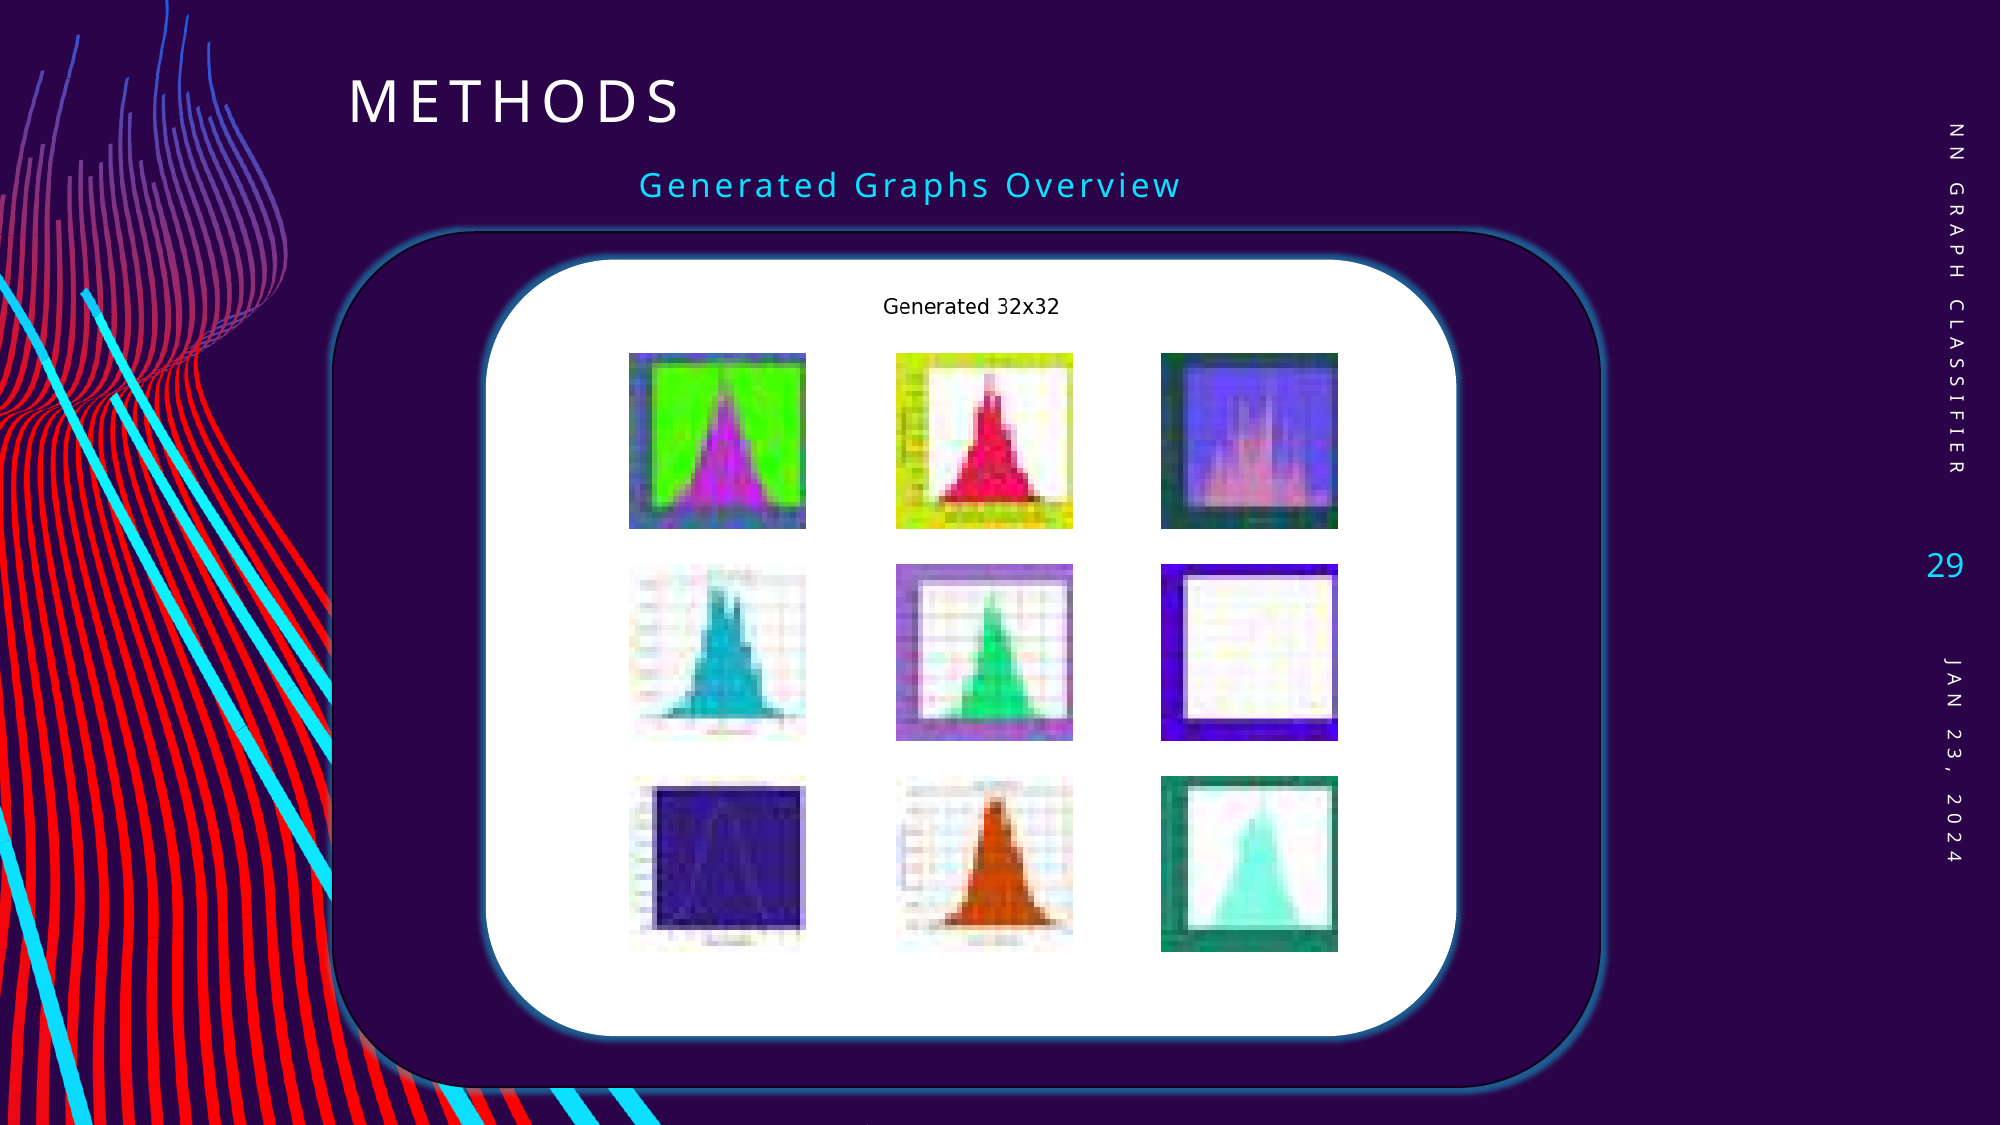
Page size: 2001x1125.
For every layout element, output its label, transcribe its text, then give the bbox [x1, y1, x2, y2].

footer NN Graph Classifier [1926, 33, 1987, 489]
title Methods [332, 64, 1143, 159]
list Generated Graphs Overview [624, 161, 1376, 219]
picture [0, 0, 2000, 1125]
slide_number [1925, 645, 1986, 1080]
text_box [331, 231, 1601, 1089]
slide_number 29 [1889, 519, 1980, 615]
